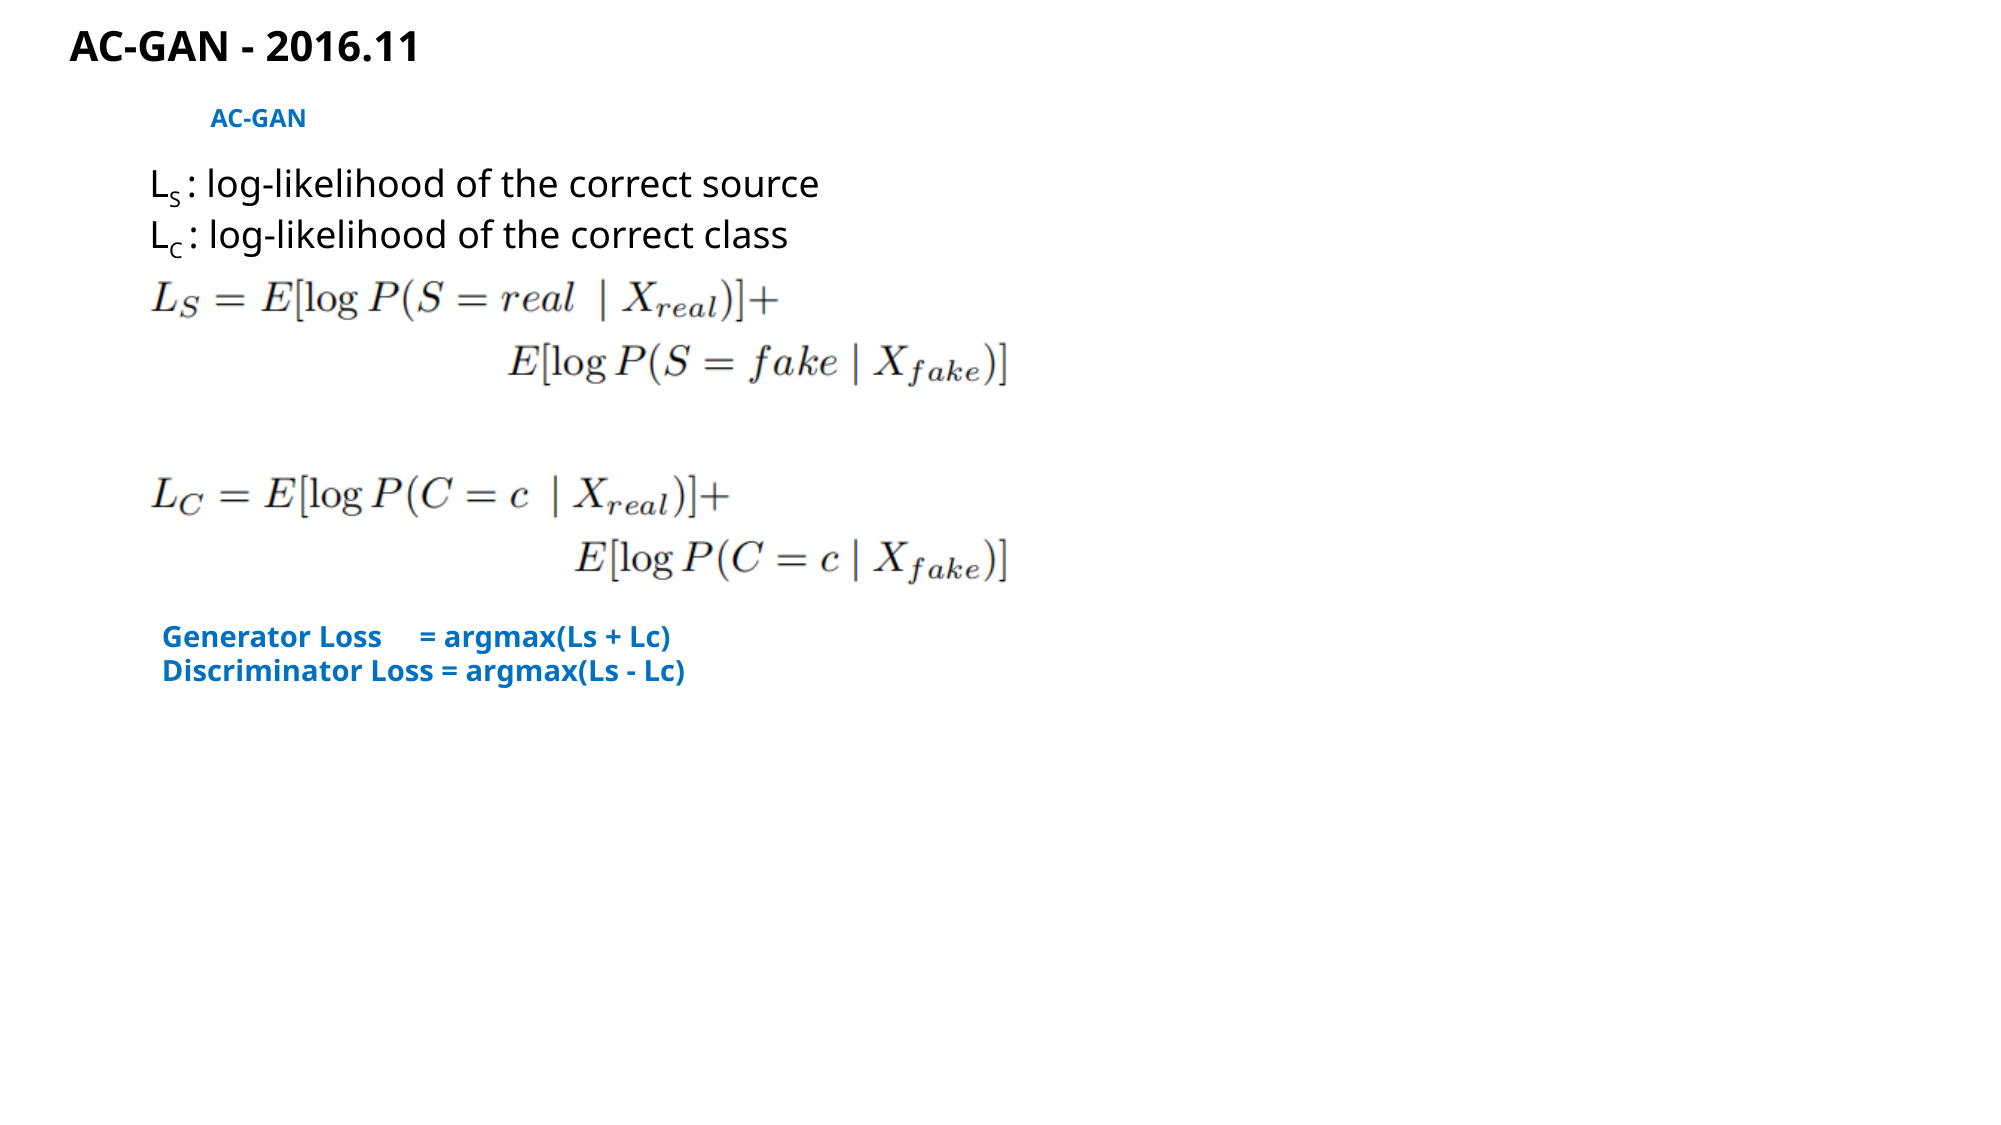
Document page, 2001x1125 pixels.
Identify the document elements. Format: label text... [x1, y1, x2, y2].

text_box Generator Loss = argmax(Ls + Lc) Discriminator Loss = argmax(Ls - Lc) [147, 610, 807, 696]
text_box AC-GAN [71, 95, 446, 141]
text_box LS : log-likelihood of the correct source LC : log-likelihood of the correct class [134, 152, 1121, 270]
text_box AC-GAN - 2016.11 [54, 11, 588, 77]
picture [144, 273, 1012, 589]
